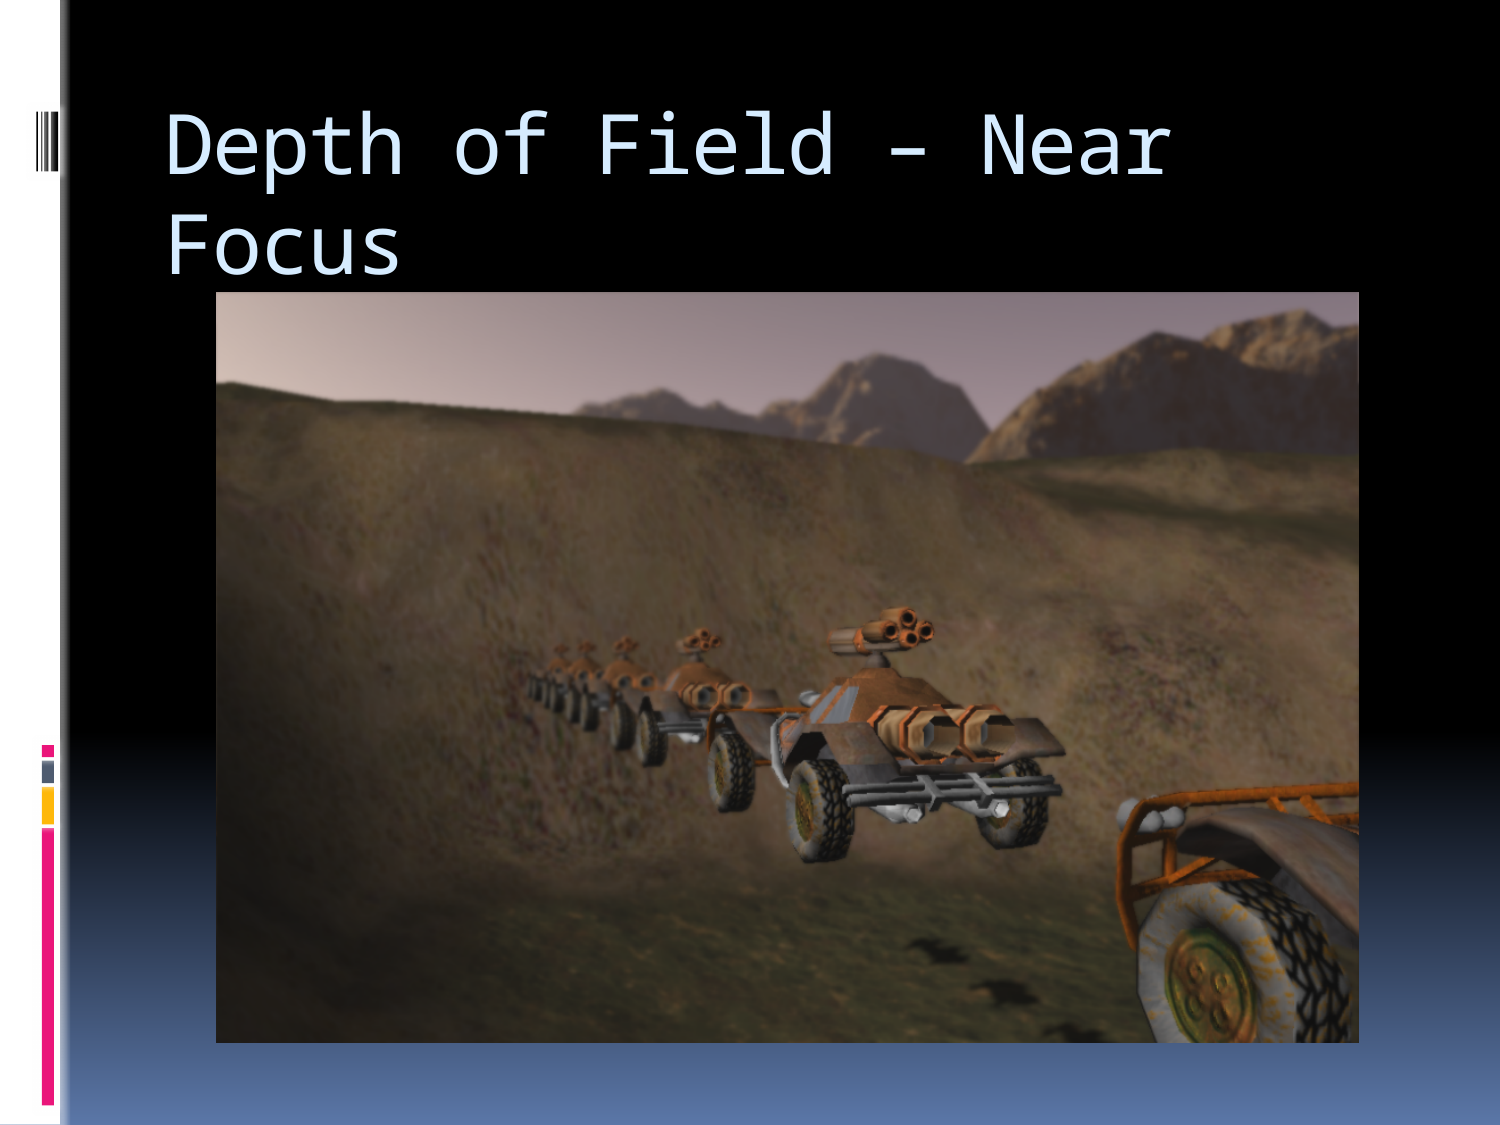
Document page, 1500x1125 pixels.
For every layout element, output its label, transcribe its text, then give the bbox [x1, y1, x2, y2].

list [216, 292, 1359, 1044]
title Depth of Field – Near Focus [150, 83, 1425, 234]
